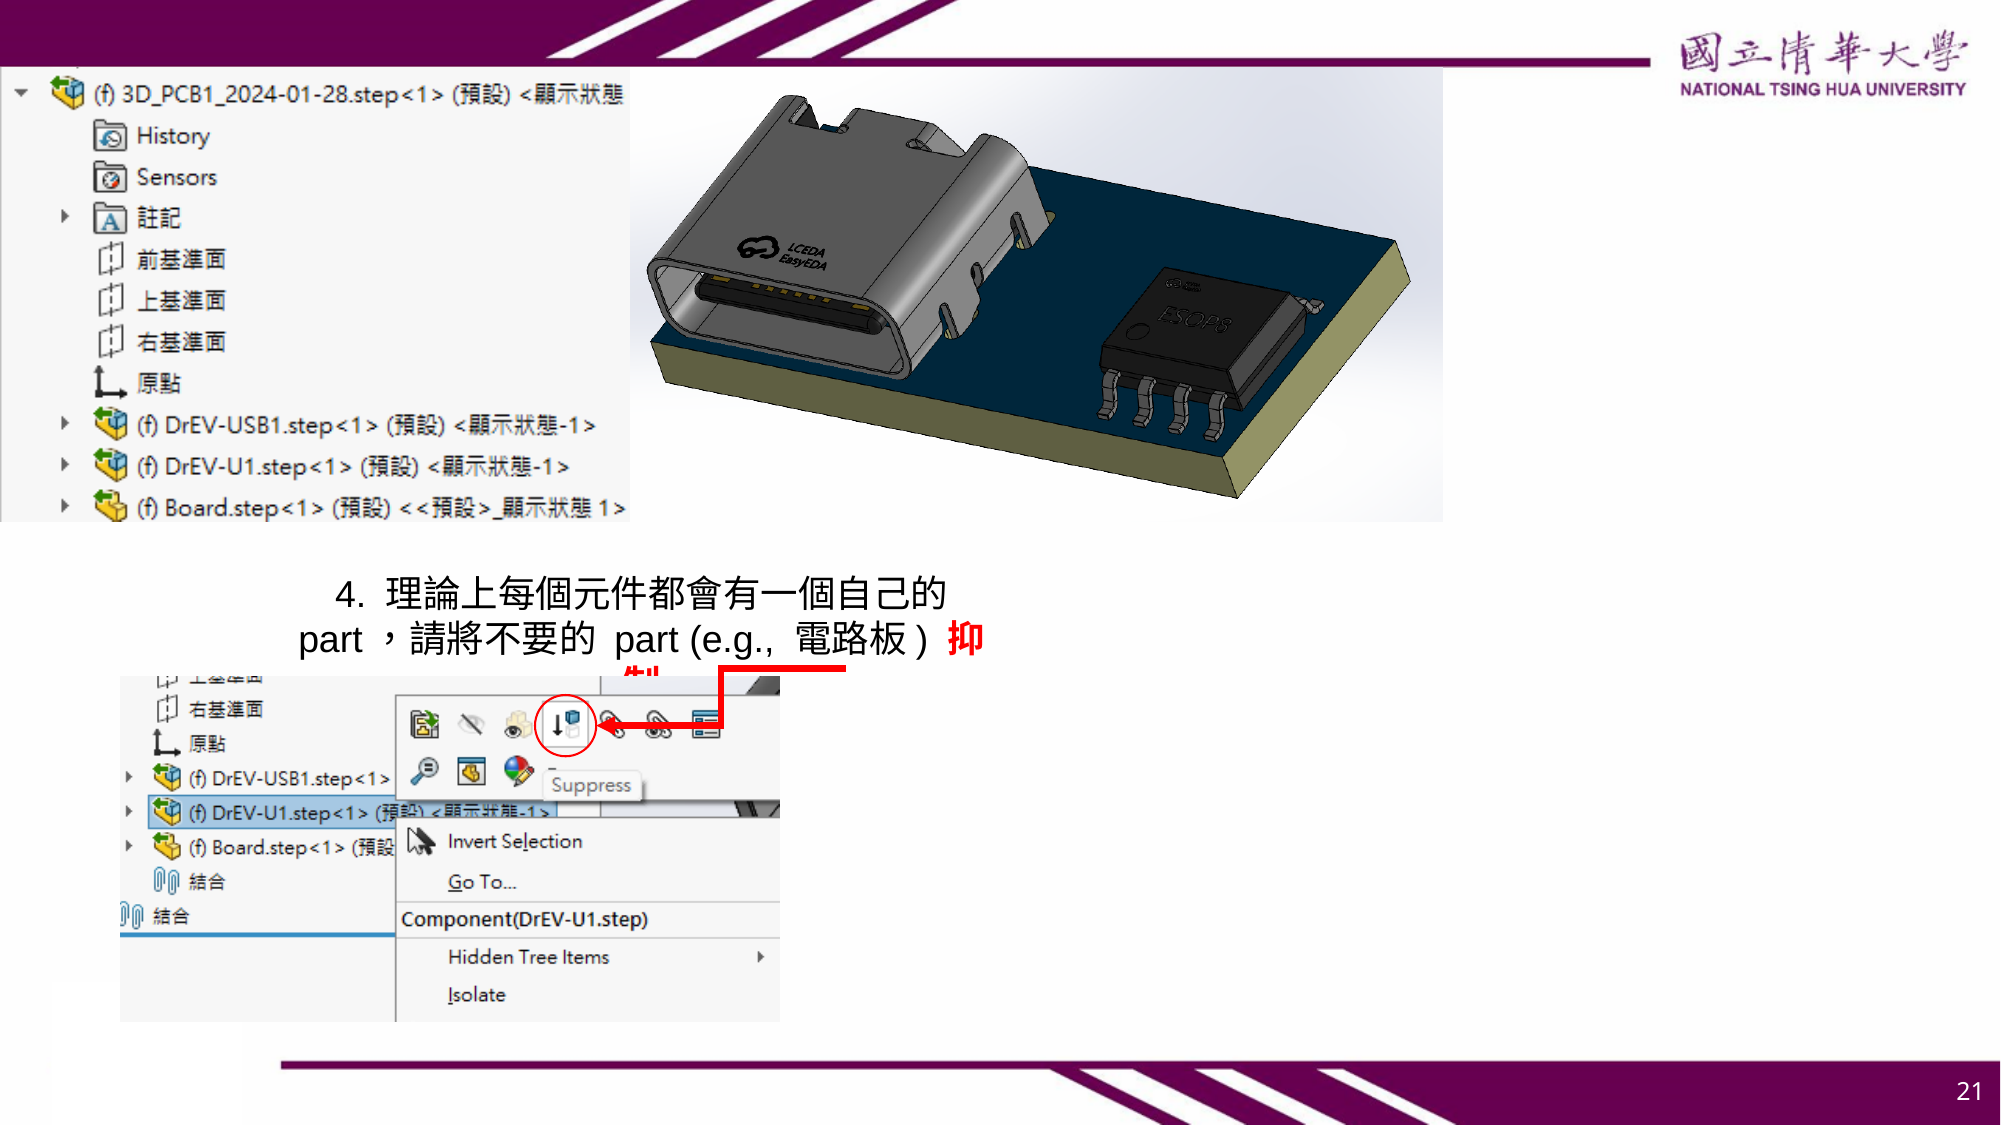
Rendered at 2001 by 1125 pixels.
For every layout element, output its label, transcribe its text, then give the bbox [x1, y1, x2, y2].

slide_number 21 [1550, 1062, 2000, 1122]
picture [0, 0, 2001, 1125]
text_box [596, 668, 847, 726]
text_box 4. 理論上每個元件都會有一個自己的 part，請將不要的 part (e.g., 電路板) 抑制 [283, 562, 1000, 713]
